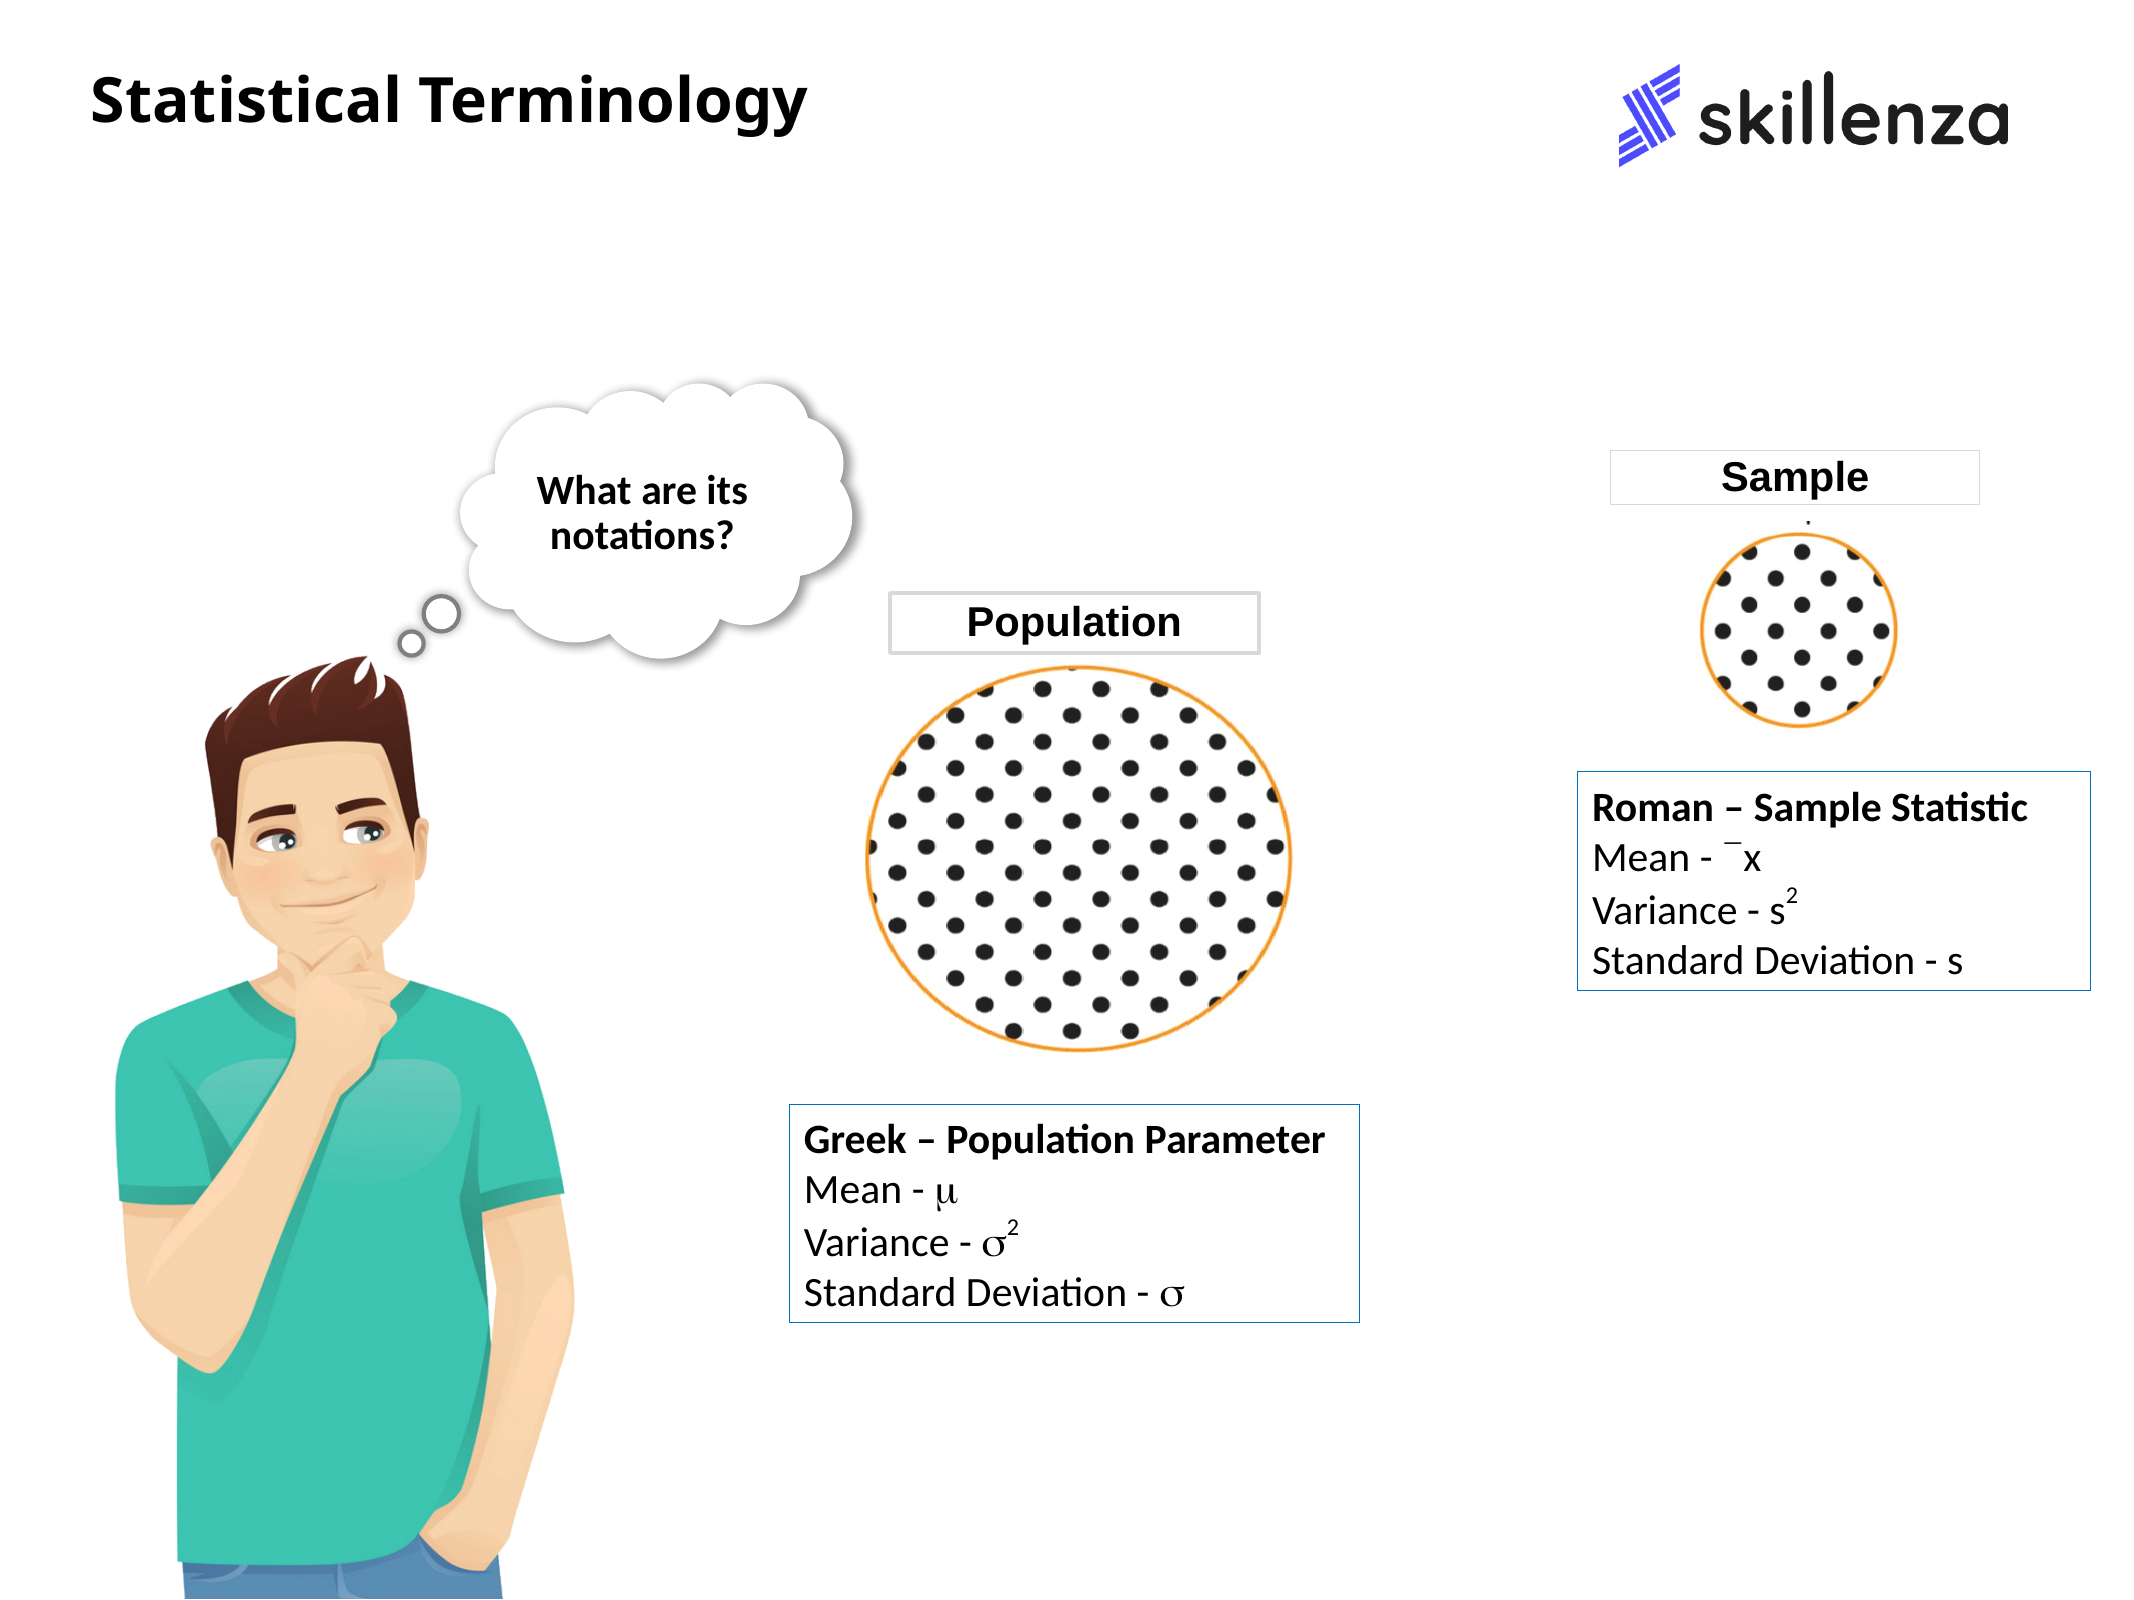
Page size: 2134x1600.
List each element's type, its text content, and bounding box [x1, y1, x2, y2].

text_box Statistical Terminology [75, 61, 946, 144]
picture [1604, 11, 2022, 220]
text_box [399, 384, 851, 656]
picture [0, 526, 754, 1600]
text_box Roman – Sample Statistic Mean - x Variance - s2 Standard Deviation - s [1577, 771, 2091, 991]
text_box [1610, 450, 1980, 748]
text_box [838, 592, 1311, 1070]
text_box Greek – Population Parameter Mean -  Variance - 2 Standard Deviation -  [789, 1104, 1360, 1323]
